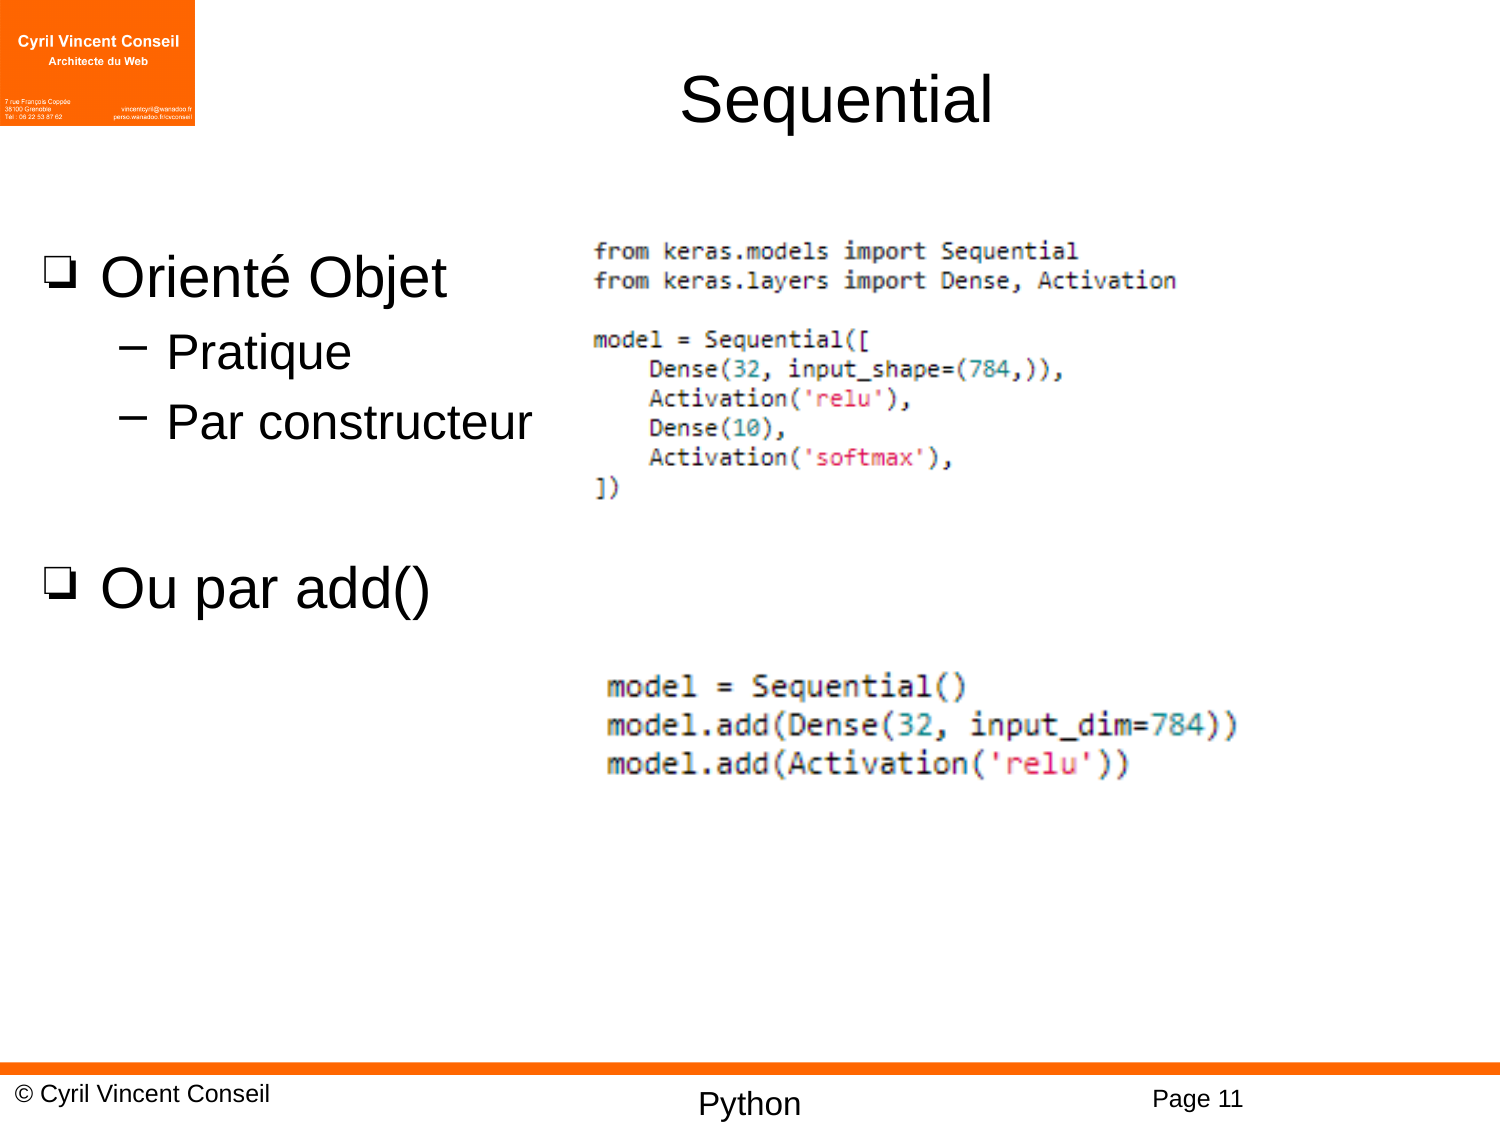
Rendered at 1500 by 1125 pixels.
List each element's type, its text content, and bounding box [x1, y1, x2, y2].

title Sequential [194, 2, 1480, 190]
list Orienté Objet Pratique Par constructeur Ou par add() [29, 231, 1468, 1059]
picture [0, 0, 195, 126]
picture [584, 226, 1207, 528]
picture [584, 648, 1294, 808]
